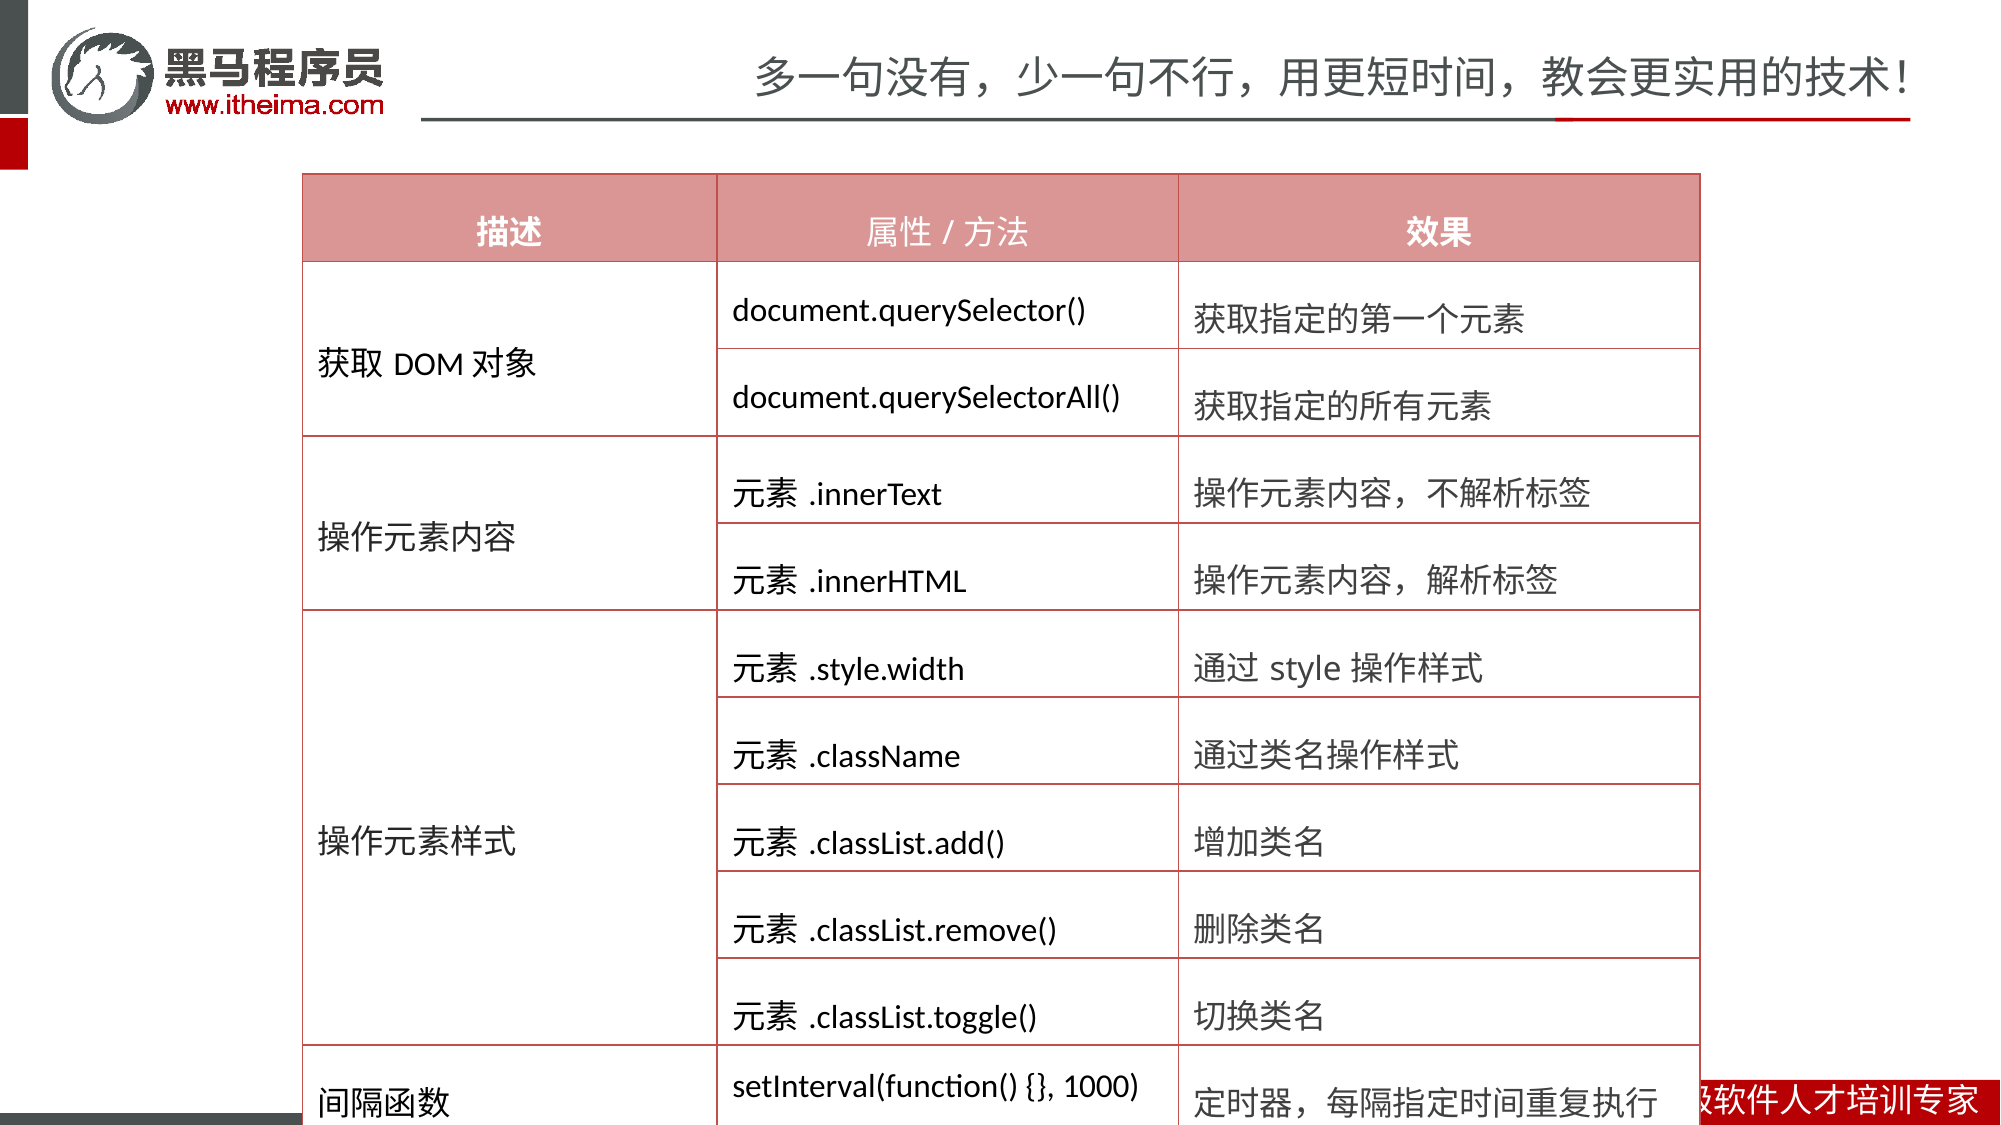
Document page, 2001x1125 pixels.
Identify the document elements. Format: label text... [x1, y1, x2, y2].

table_cell document.querySelectorAll() [718, 349, 1178, 435]
table_cell 增加类名 [1179, 785, 1699, 870]
table_cell 元素.innerText [718, 437, 1178, 522]
table_cell 切换类名 [1179, 959, 1699, 1044]
table_header 属性/方法 [718, 175, 1178, 261]
table_cell 通过类名操作样式 [1179, 698, 1699, 783]
table_cell document.querySelector() [718, 262, 1178, 348]
table_cell 元素.classList.toggle() [718, 959, 1178, 1044]
table_cell 操作元素内容，不解析标签 [1179, 437, 1699, 522]
table_header 效果 [1179, 175, 1699, 261]
table_cell 操作元素内容 [303, 437, 716, 609]
table_cell 操作元素内容，解析标签 [1179, 524, 1699, 609]
table_cell 获取指定的第一个元素 [1179, 262, 1699, 348]
table_cell 间隔函数 [303, 1046, 716, 1125]
table_cell 删除类名 [1179, 872, 1699, 957]
table_cell 元素.className [718, 698, 1178, 783]
table_cell 定时器，每隔指定时间重复执行 [1179, 1046, 1699, 1125]
table_cell setInterval(function() {}, 1000) [718, 1046, 1178, 1125]
table_cell 操作元素样式 [303, 611, 716, 1044]
table_cell 元素.classList.add() [718, 785, 1178, 870]
table_cell 元素.classList.remove() [718, 872, 1178, 957]
picture [50, 26, 384, 125]
table_header 描述 [303, 175, 716, 261]
table_cell 获取指定的所有元素 [1179, 349, 1699, 435]
table_cell 元素.style.width [718, 611, 1178, 696]
table_cell 元素.innerHTML [718, 524, 1178, 609]
table_cell 通过style操作样式 [1179, 611, 1699, 696]
table_cell 获取DOM对象 [303, 262, 716, 435]
